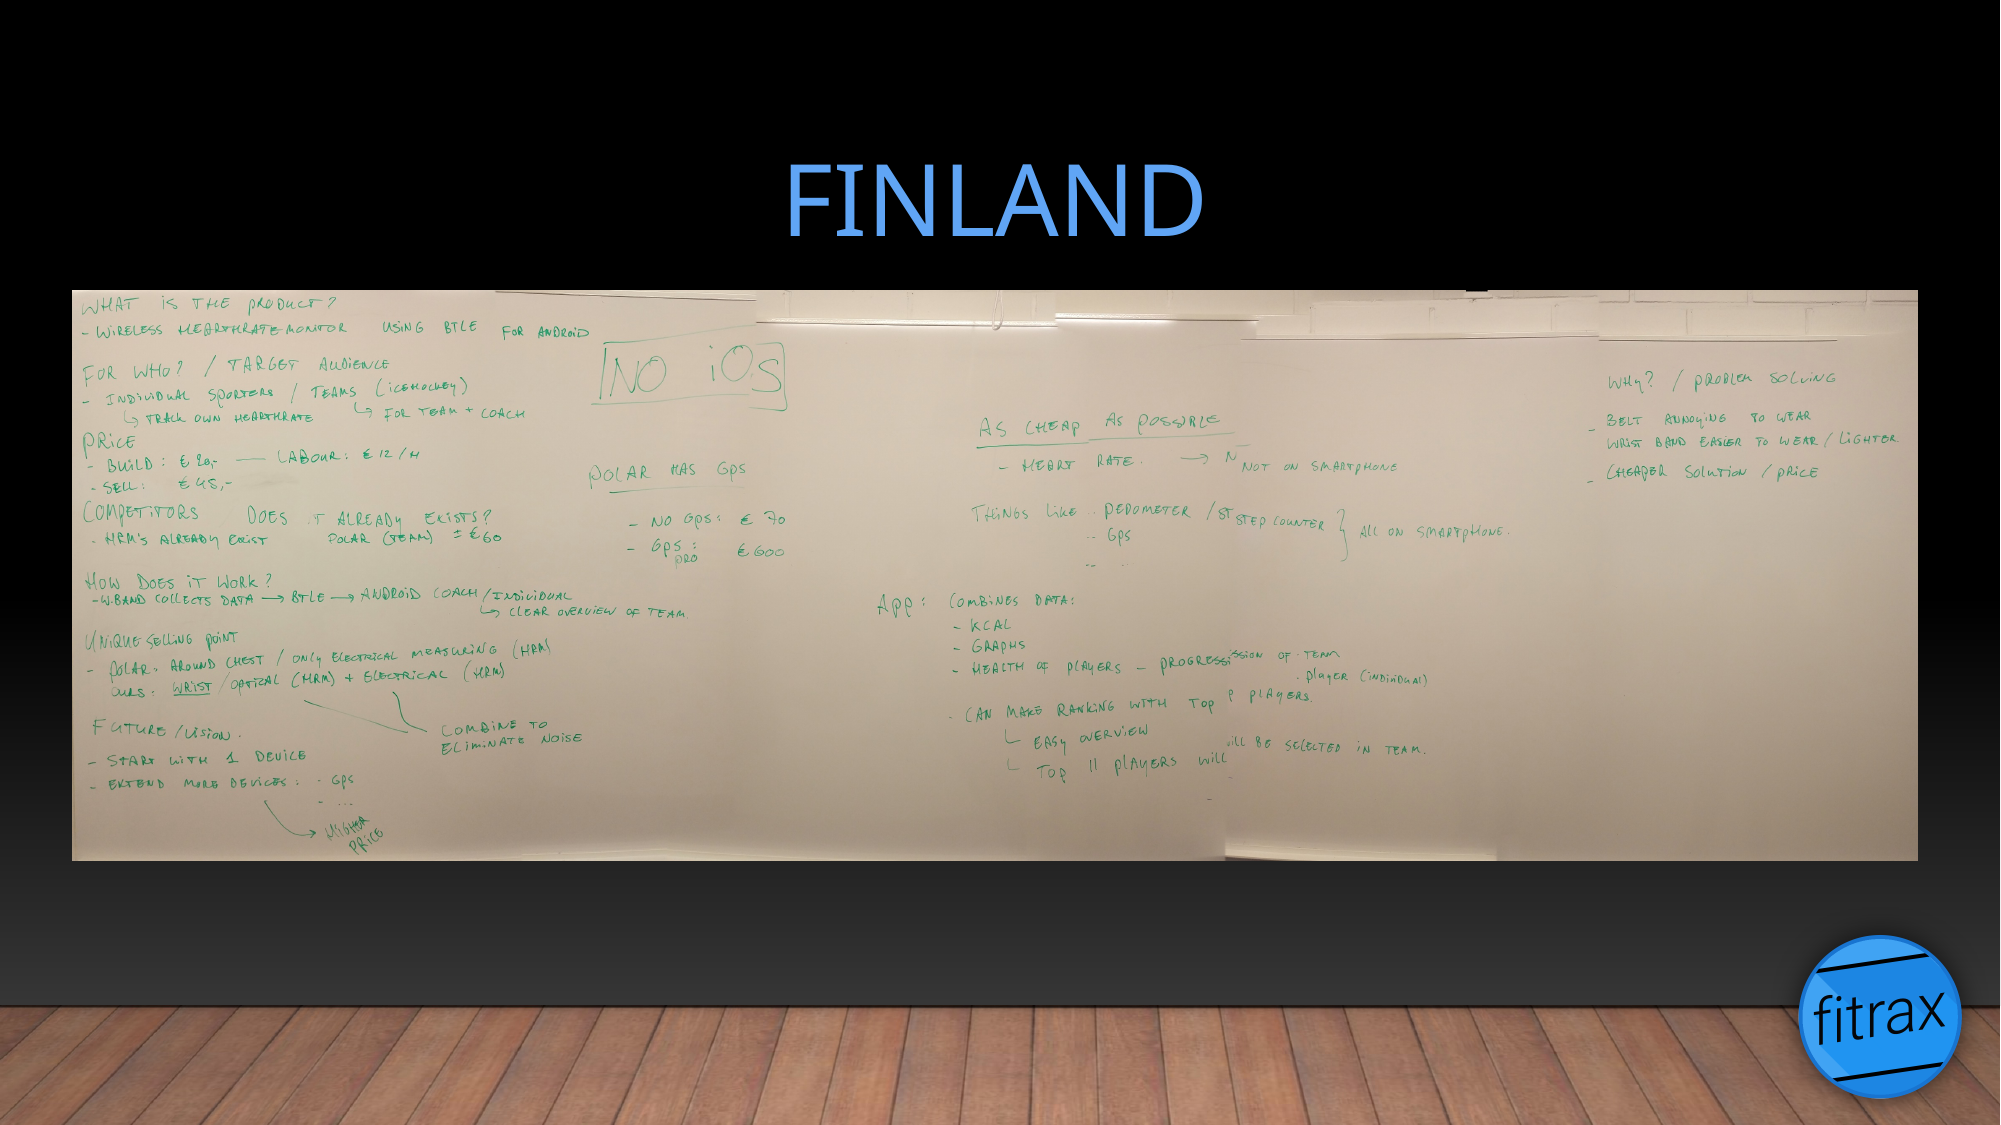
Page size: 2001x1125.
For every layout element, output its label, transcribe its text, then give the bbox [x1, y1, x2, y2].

title Finland [155, 118, 1836, 290]
picture [0, 933, 2000, 1125]
picture [72, 290, 1919, 862]
